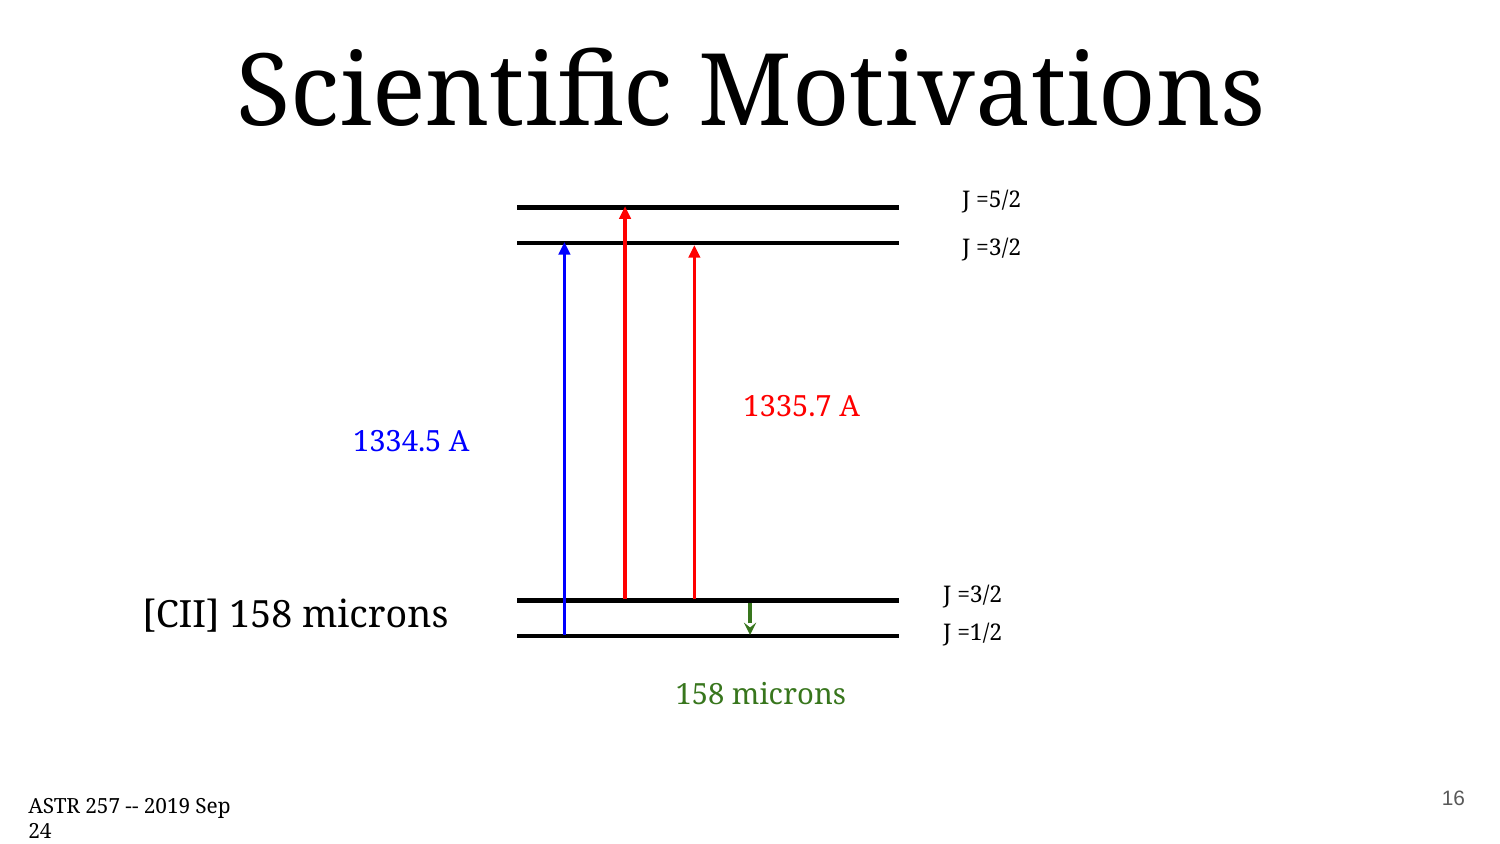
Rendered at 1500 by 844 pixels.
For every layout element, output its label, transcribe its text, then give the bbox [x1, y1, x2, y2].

text_box Scientific Motivations [127, 10, 1376, 173]
text_box [CII] 158 microns [127, 575, 280, 648]
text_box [285, 61, 1373, 729]
slide_number ‹#› [1389, 764, 1480, 830]
